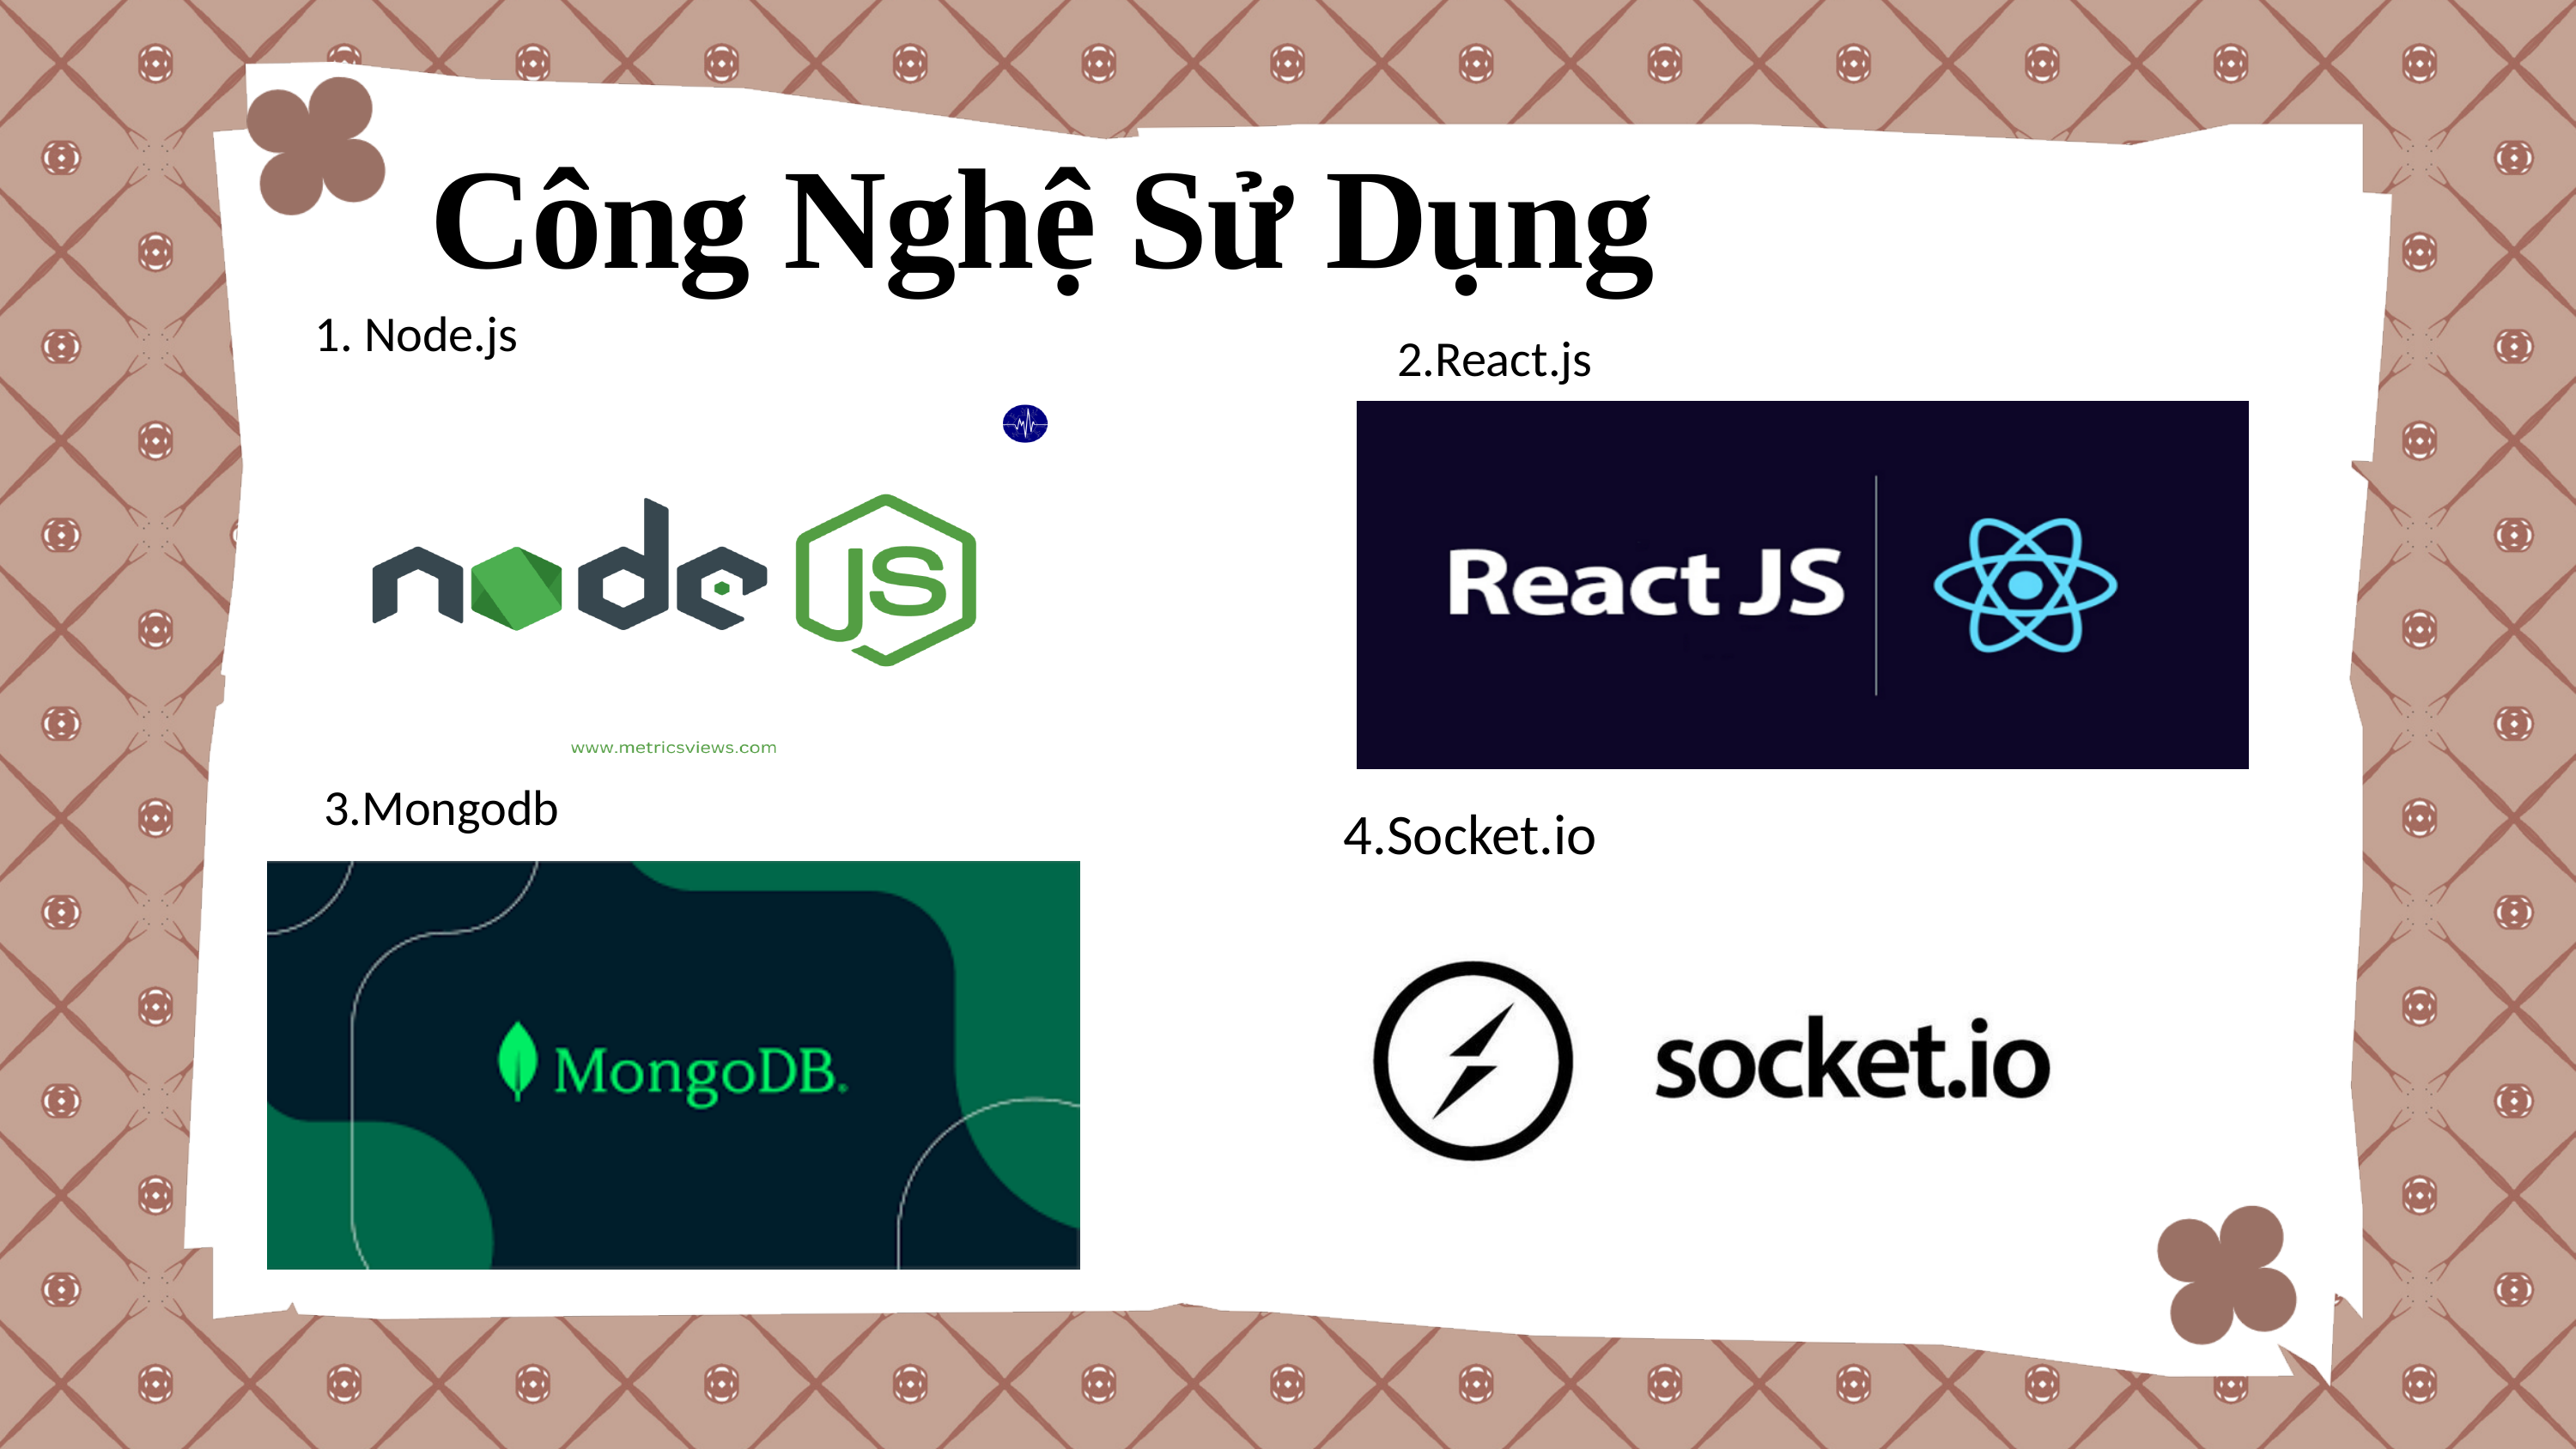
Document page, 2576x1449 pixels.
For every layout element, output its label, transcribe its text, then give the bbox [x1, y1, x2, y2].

text_box 3.Mongodb [311, 772, 696, 842]
picture [1318, 887, 2112, 1260]
text_box 4.Socket.io [1331, 791, 1716, 872]
picture [1357, 401, 2249, 769]
text_box 1. Node.js [301, 294, 571, 368]
picture [267, 861, 1080, 1270]
text_box [184, 62, 2392, 1387]
text_box 2.React.js [1384, 320, 1760, 393]
text_box Công Nghệ Sử Dụng [429, 163, 1971, 297]
picture [287, 396, 1060, 764]
text_box [0, 0, 2576, 1449]
